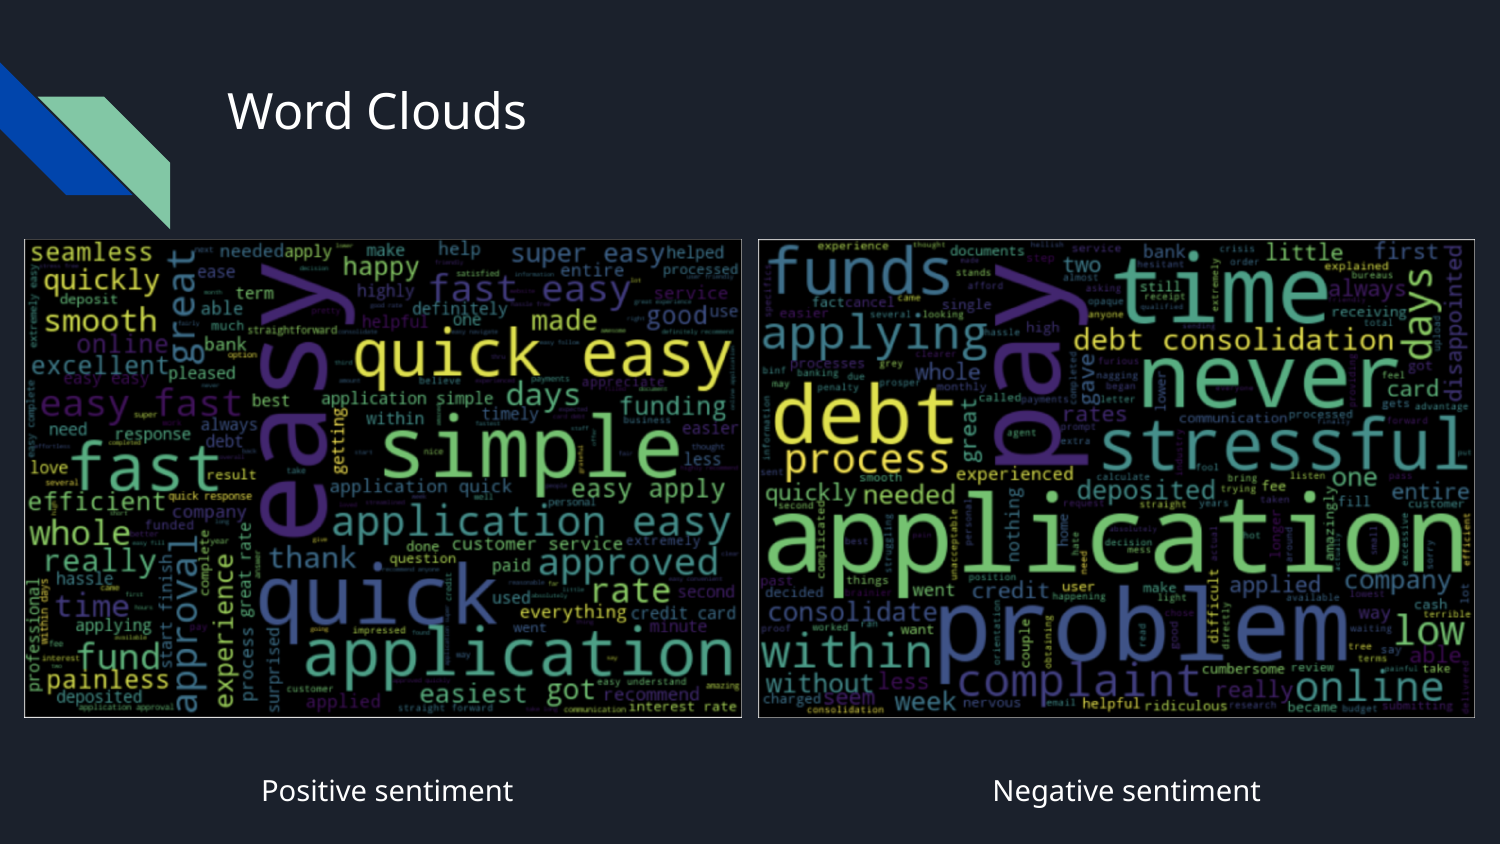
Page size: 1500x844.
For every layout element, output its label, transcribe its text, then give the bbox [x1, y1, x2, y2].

picture [24, 239, 742, 718]
text_box Negative sentiment [977, 757, 1279, 823]
text_box Positive sentiment [245, 757, 548, 823]
picture [758, 239, 1476, 718]
title Word Clouds [212, 64, 1368, 215]
